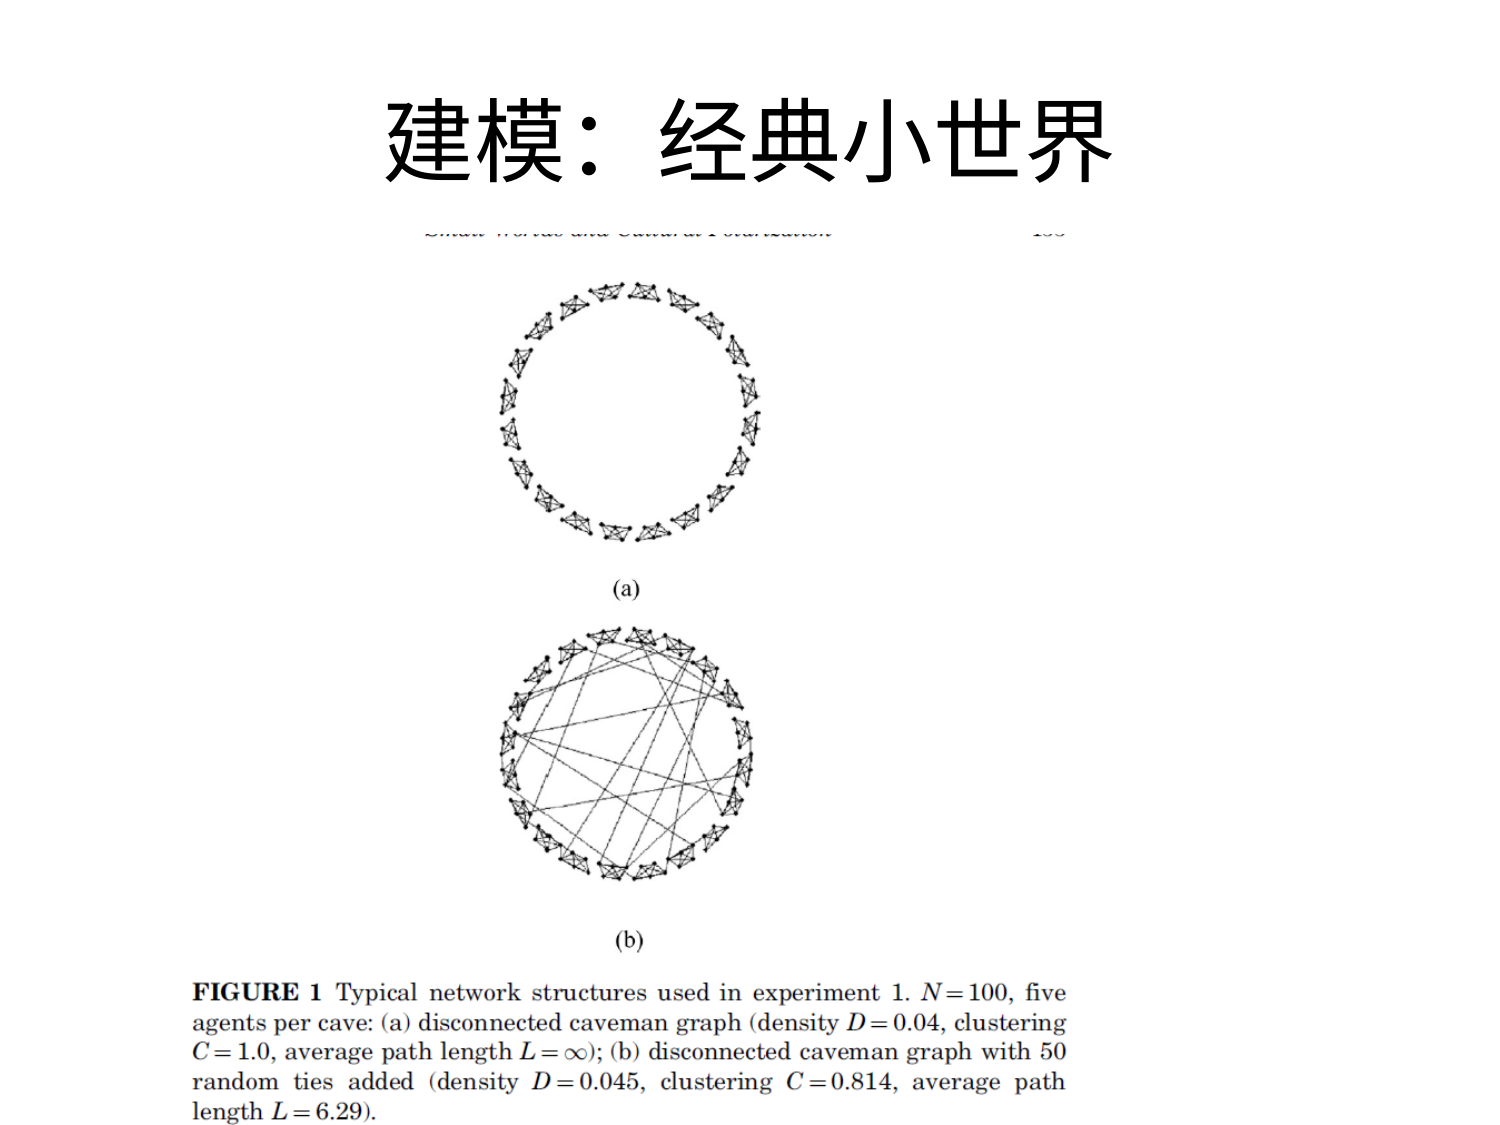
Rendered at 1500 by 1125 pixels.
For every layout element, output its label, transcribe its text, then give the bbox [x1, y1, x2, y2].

picture [181, 234, 1081, 1125]
title 建模：经典小世界 [75, 45, 1425, 233]
